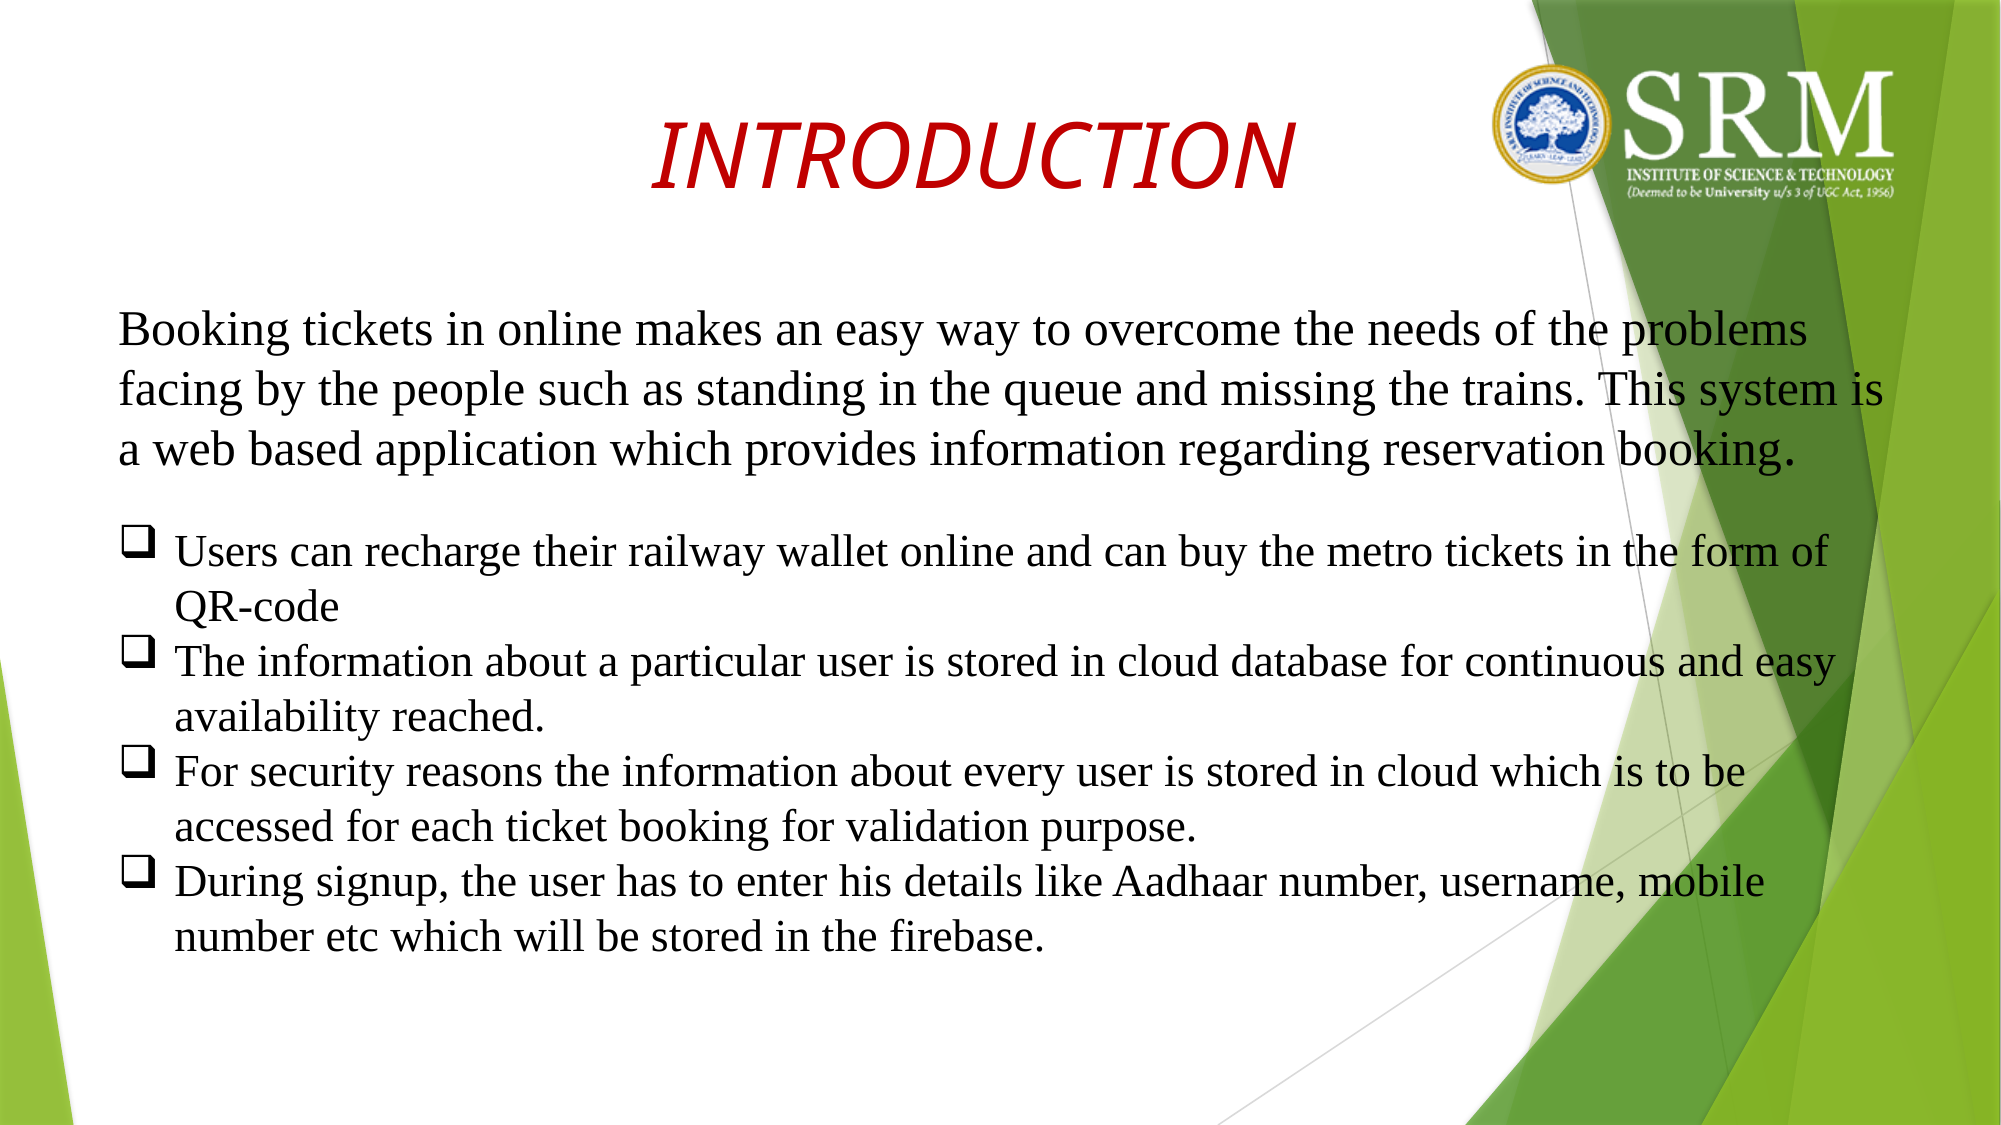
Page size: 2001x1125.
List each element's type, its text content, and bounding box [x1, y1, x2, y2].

picture [1468, 14, 1922, 274]
text_box Booking tickets in online makes an easy way to overcome the needs of the problems facing by the people such as standing in the queue and missing the trains. This system is a web based application which provides information regarding reservation booking. Users can recharge their railway wallet online and can buy the metro tickets in the form of QR-code The information about a particular user is stored in cloud database for continuous and easy availability reached. For security reasons the information about every user is stored in cloud which is to be accessed for each ticket booking for validation purpose. During signup, the user has to enter his details like Aadhaar number, username, mobile number etc which will be stored in the firebase. [103, 288, 1913, 968]
text_box INTRODUCTION [638, 0, 1461, 215]
